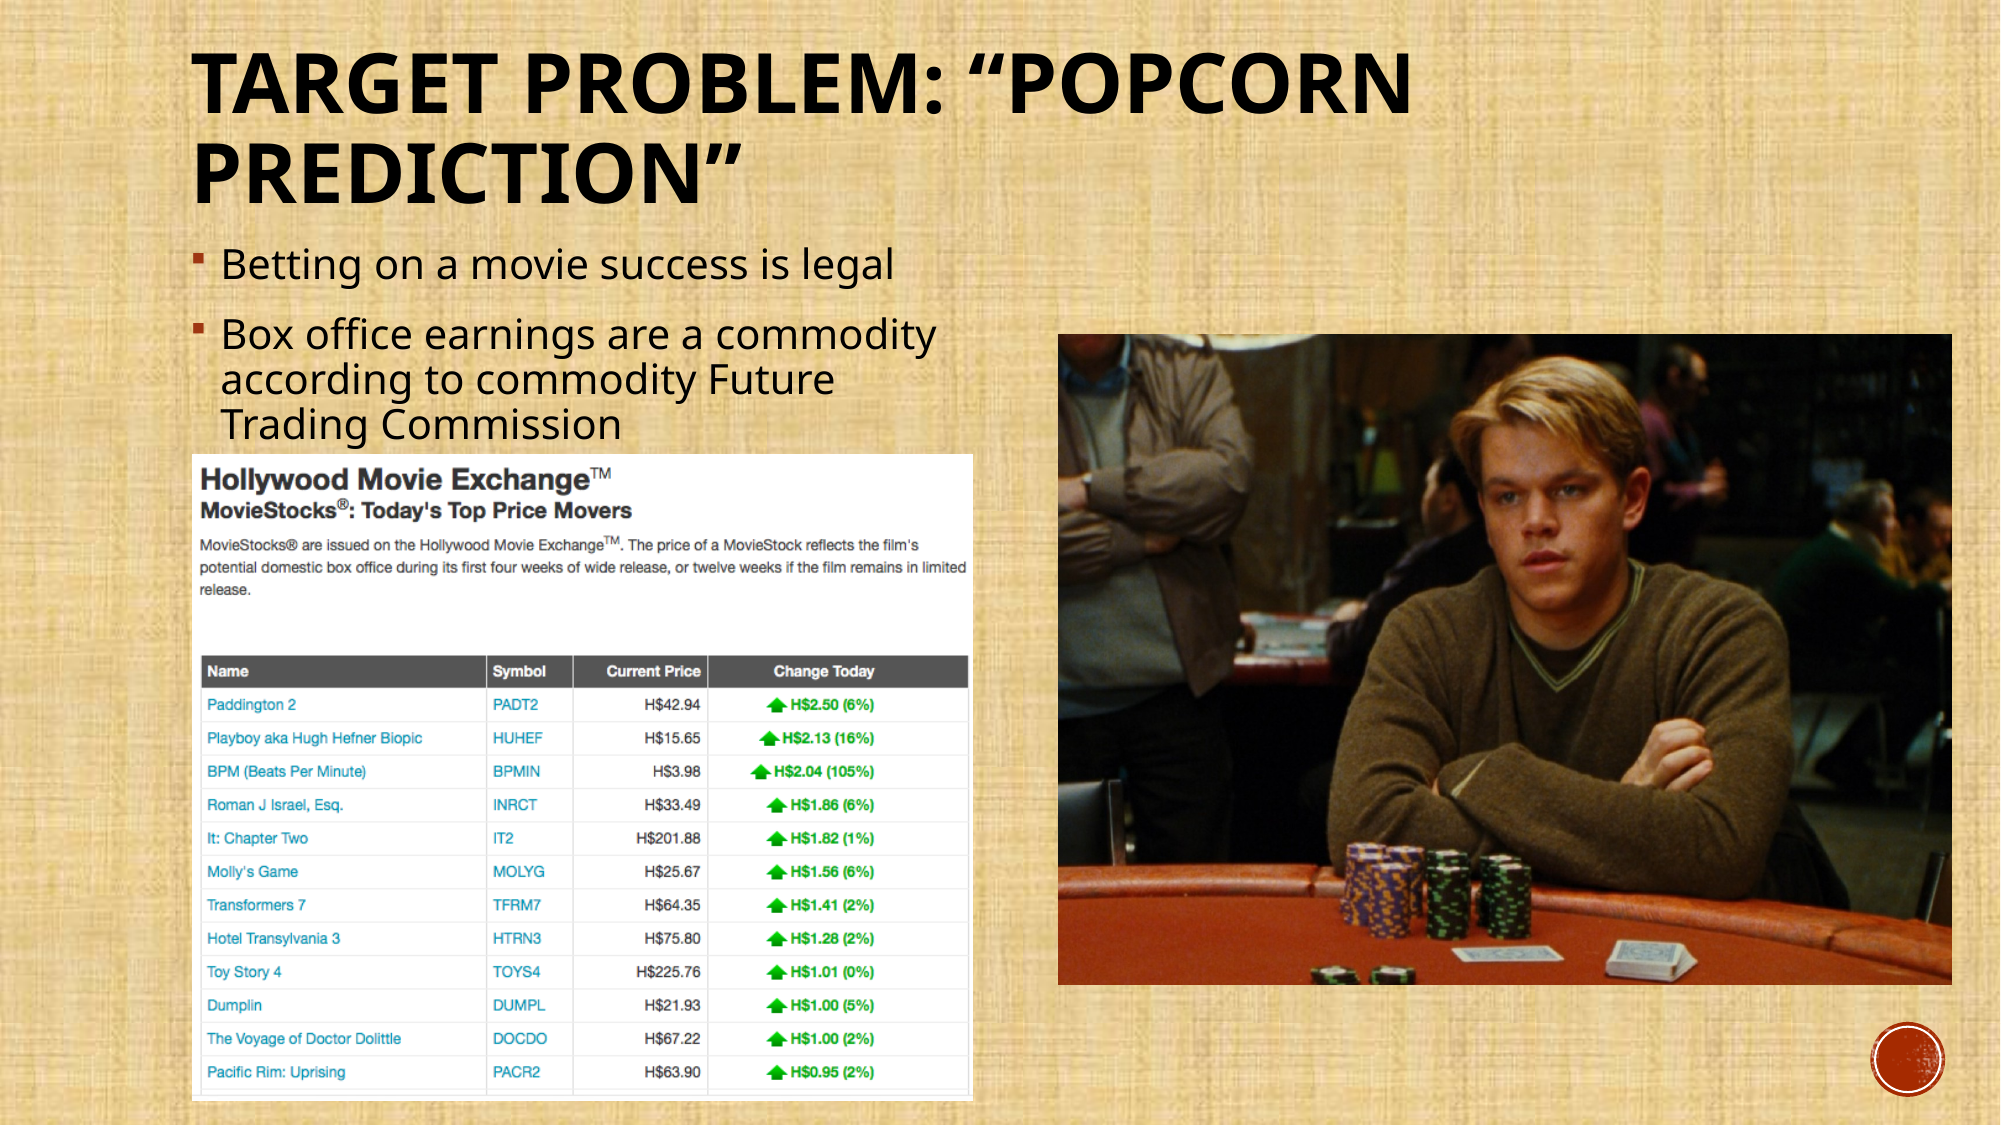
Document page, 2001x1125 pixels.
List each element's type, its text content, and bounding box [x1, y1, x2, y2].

title Target problem: “Popcorn Prediction” [175, 0, 1826, 264]
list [195, 458, 970, 1098]
picture [0, 0, 2001, 1125]
list Betting on a movie success is legal Box office earnings are a commodity according to commodity Future Trading Commission [175, 160, 956, 814]
